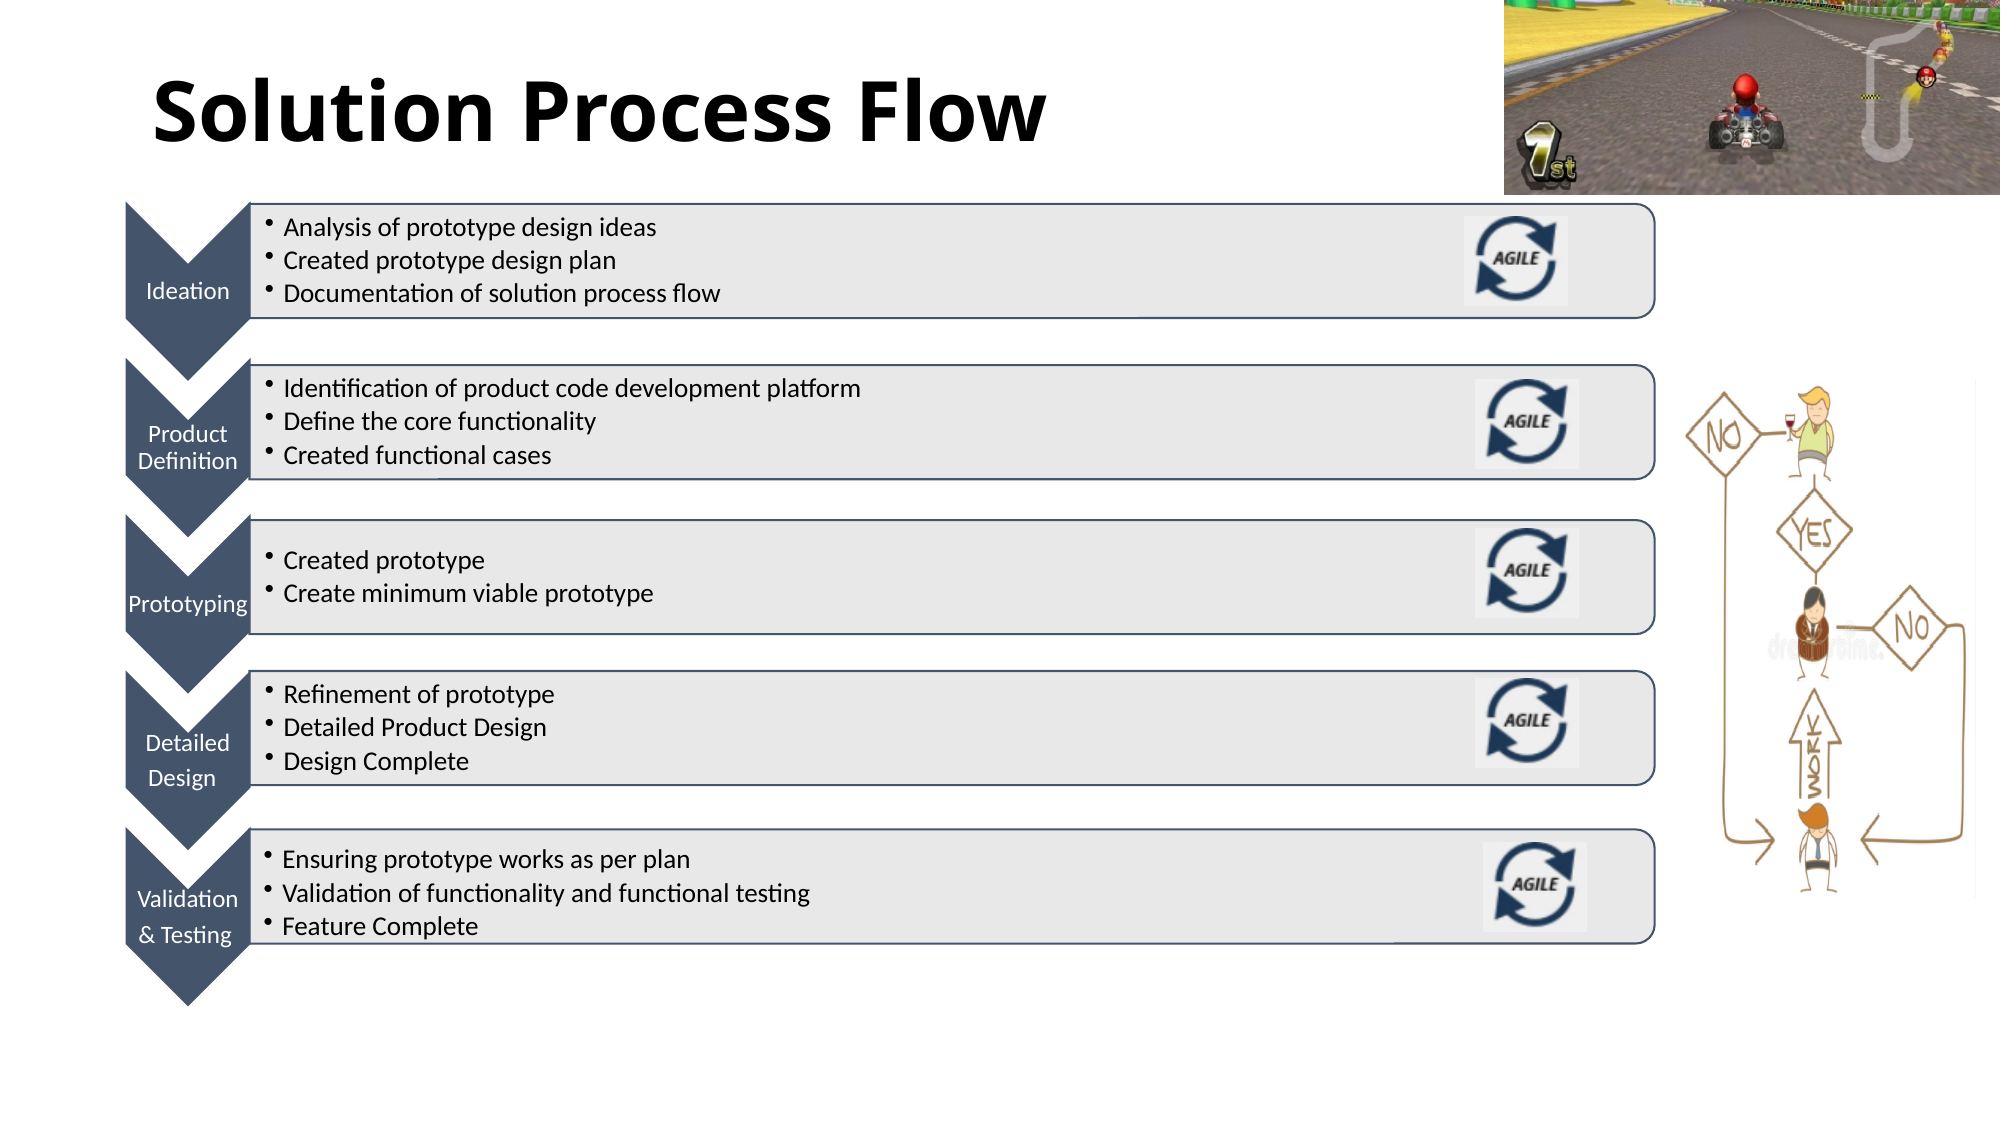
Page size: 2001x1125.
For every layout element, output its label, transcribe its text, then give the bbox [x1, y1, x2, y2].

picture [1483, 842, 1587, 932]
picture [1475, 678, 1579, 768]
picture [1475, 528, 1579, 618]
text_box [126, 203, 1655, 1006]
picture [1464, 216, 1568, 306]
picture [1475, 379, 1579, 469]
picture [1681, 379, 1977, 898]
title Solution Process Flow [137, 59, 1504, 170]
picture [1504, 0, 2000, 195]
